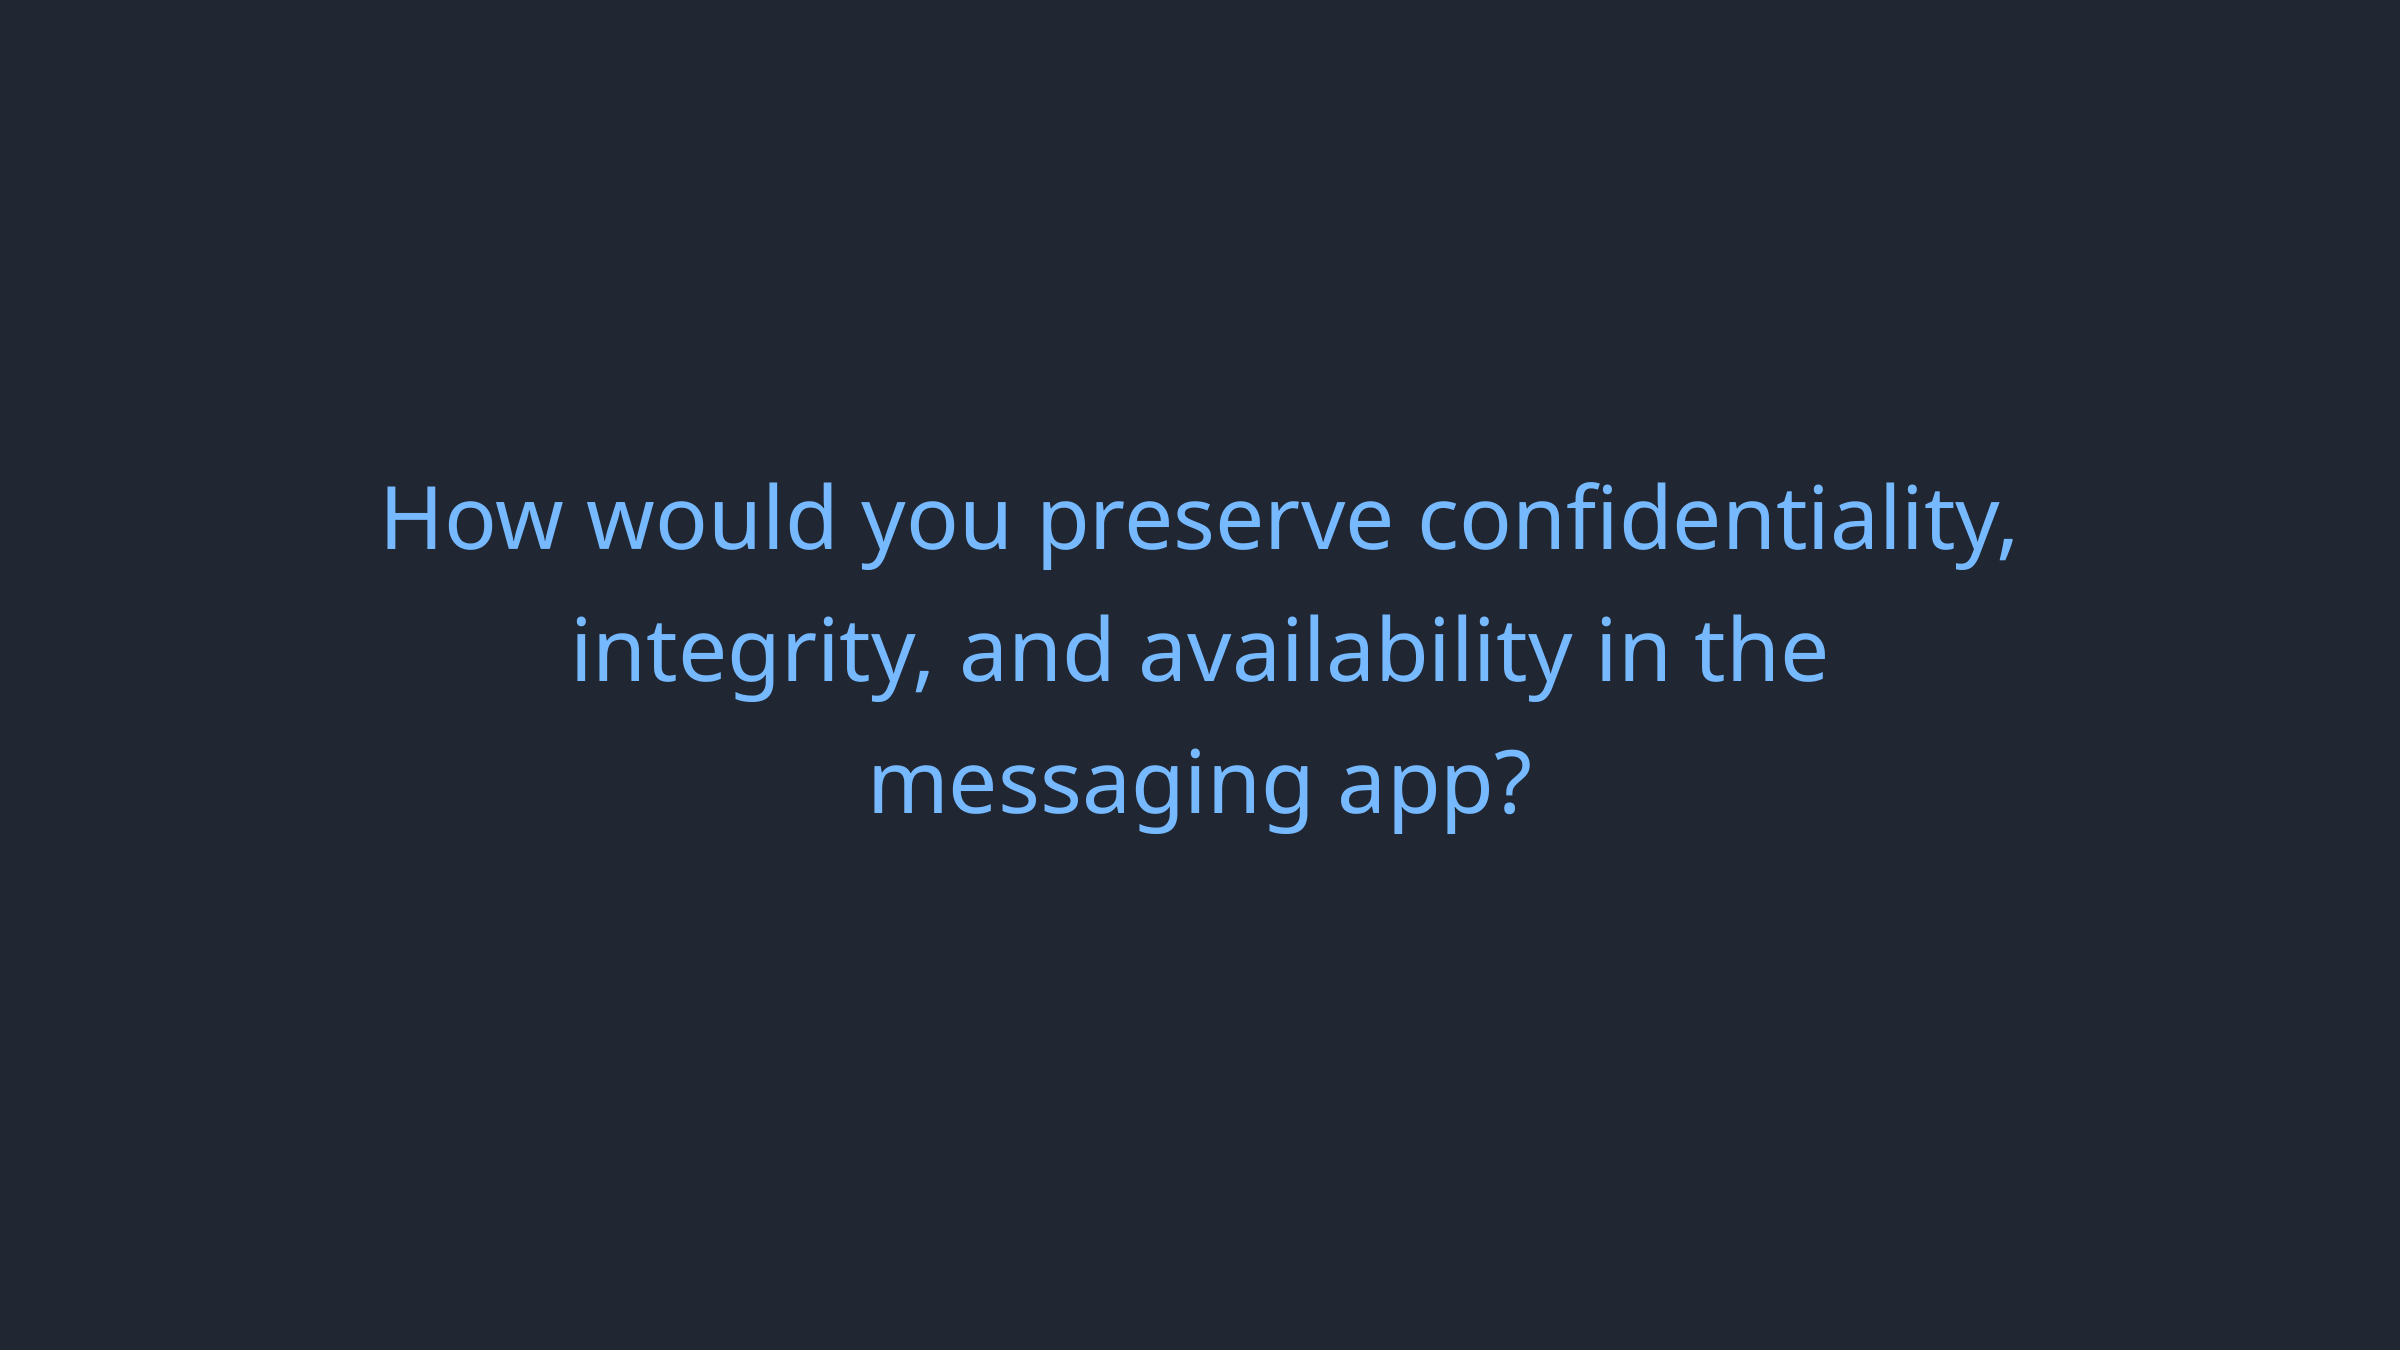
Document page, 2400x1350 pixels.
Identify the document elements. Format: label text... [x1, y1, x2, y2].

text_box How would you preserve confidentiality, integrity, and availability in the messaging app? [340, 434, 2060, 916]
